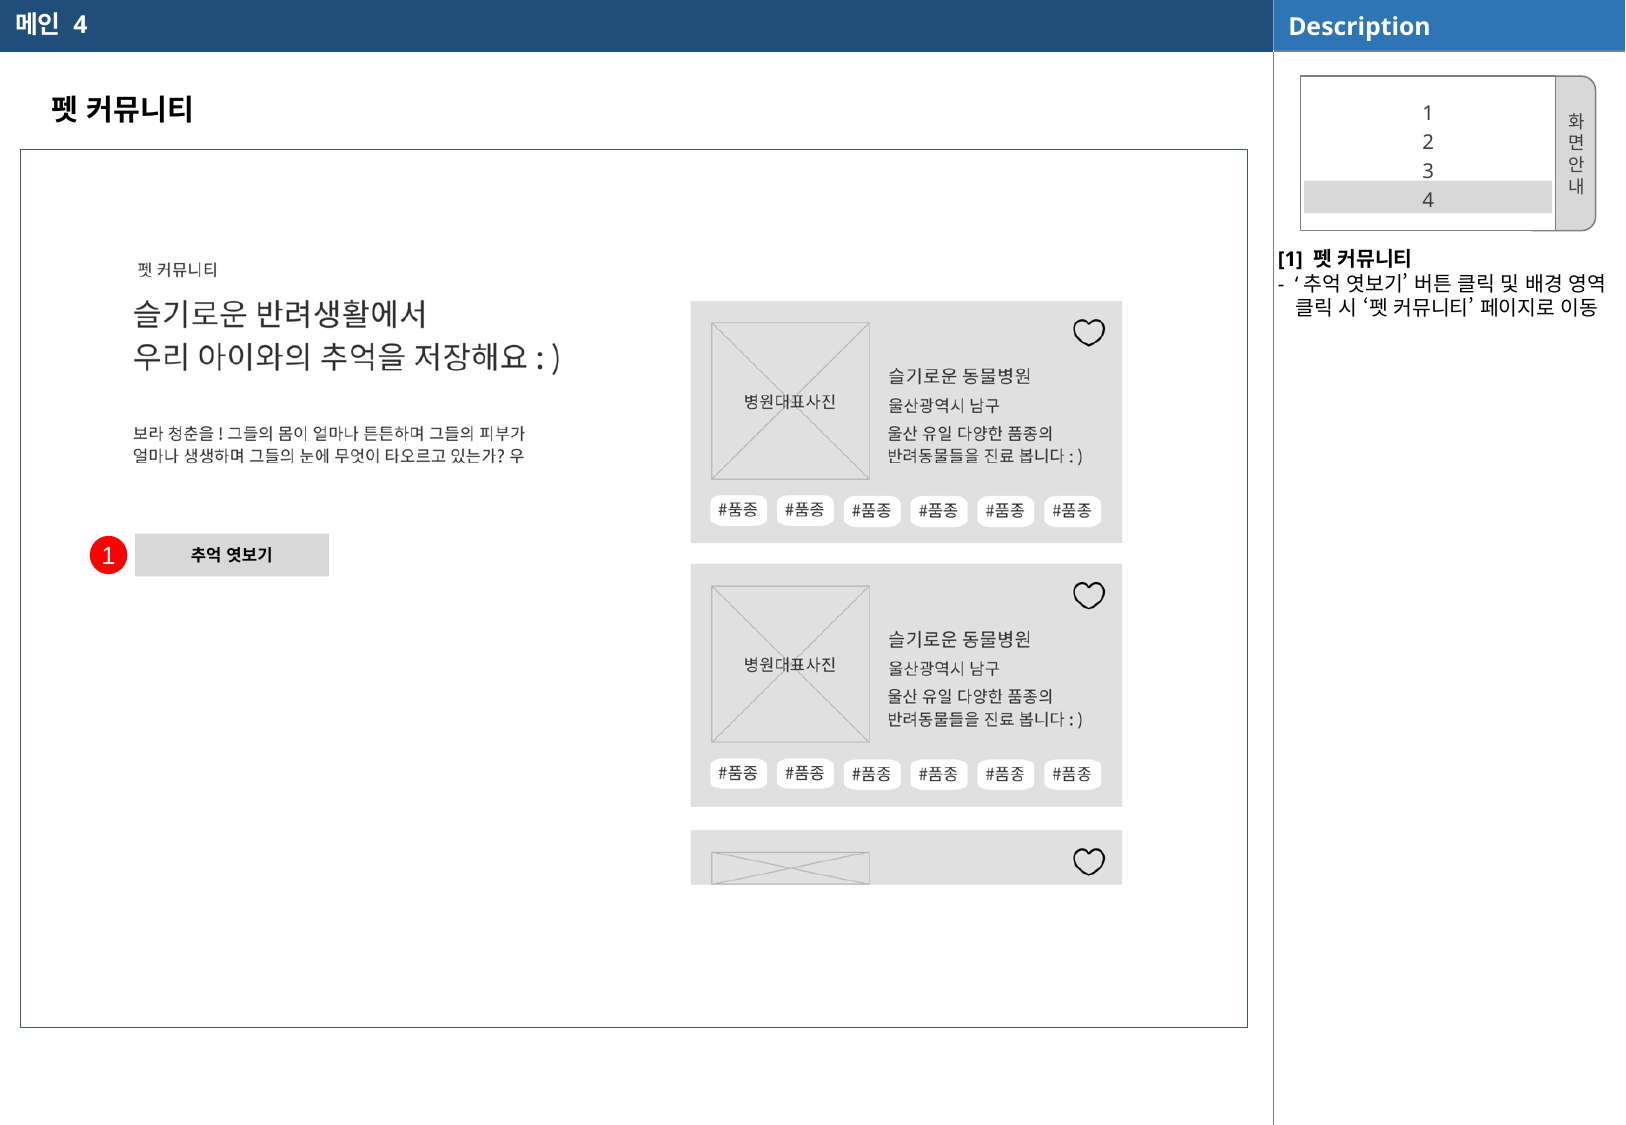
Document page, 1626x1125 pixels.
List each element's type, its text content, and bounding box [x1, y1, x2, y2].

text_box 펫 커뮤니티 [21, 76, 369, 142]
picture [20, 149, 1247, 1027]
list 메인 4 [0, 0, 1238, 52]
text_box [1300, 75, 1596, 231]
text_box [1] 펫 커뮤니티 - ‘추억 엿보기’ 버튼 클릭 및 배경 영역 클릭 시 ‘펫 커뮤니티’ 페이지로 이동 [1271, 51, 1625, 1125]
